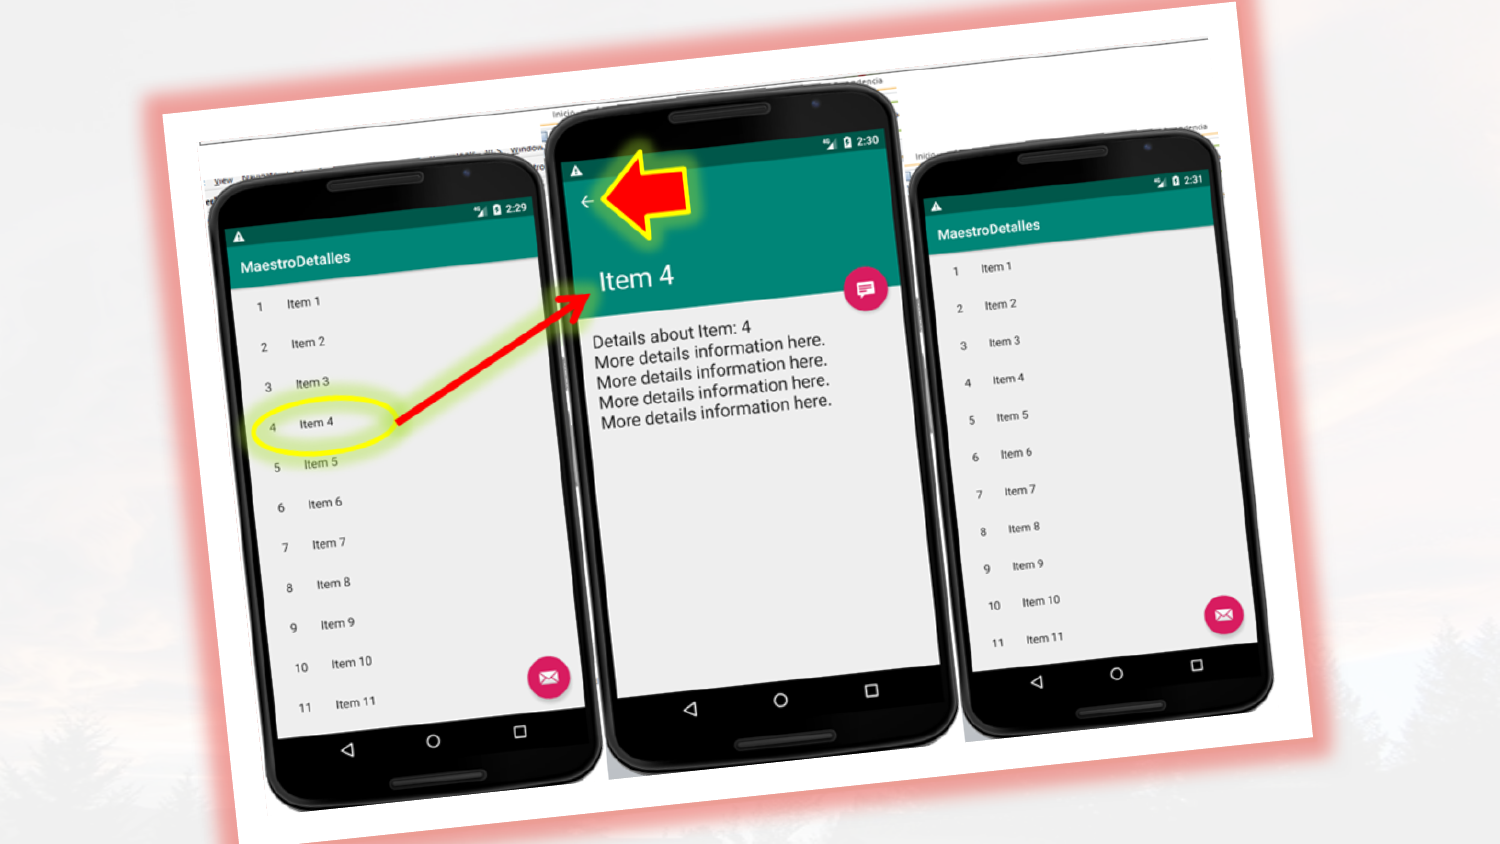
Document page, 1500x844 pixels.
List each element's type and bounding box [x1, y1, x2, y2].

picture [198, 37, 1278, 815]
